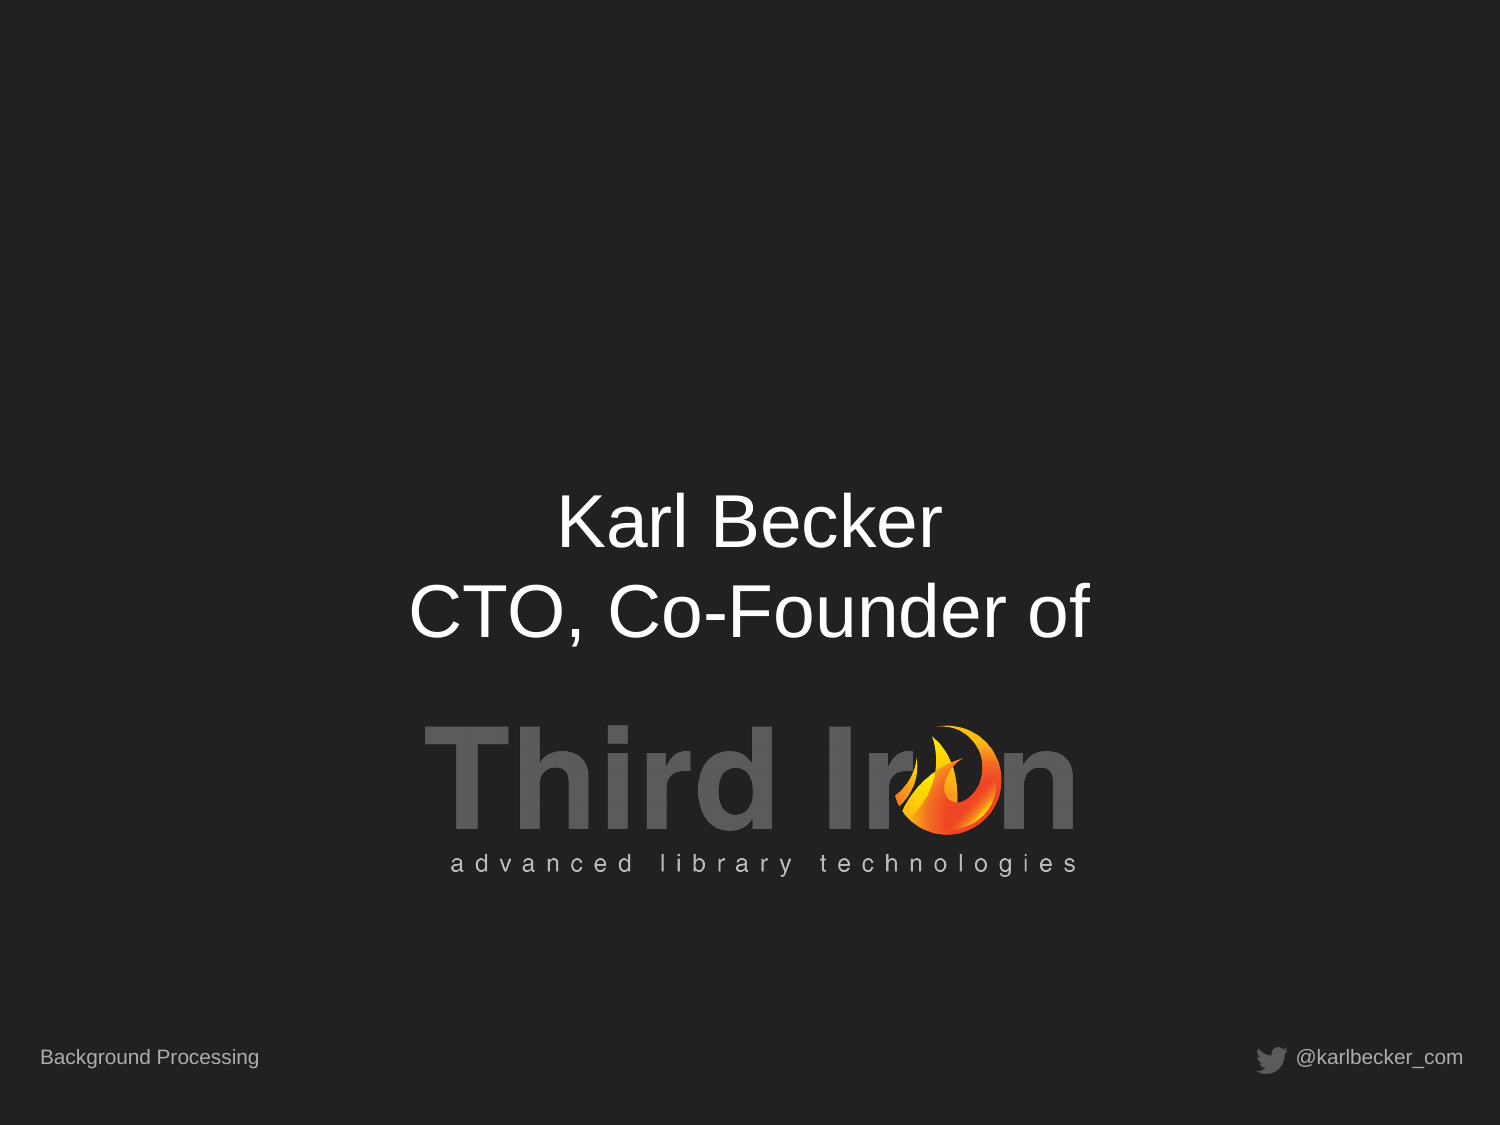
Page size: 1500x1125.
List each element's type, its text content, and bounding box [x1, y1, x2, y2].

picture [425, 725, 1075, 878]
title Karl Becker CTO, Co-Founder of [51, 470, 1449, 655]
picture [1256, 1044, 1288, 1077]
